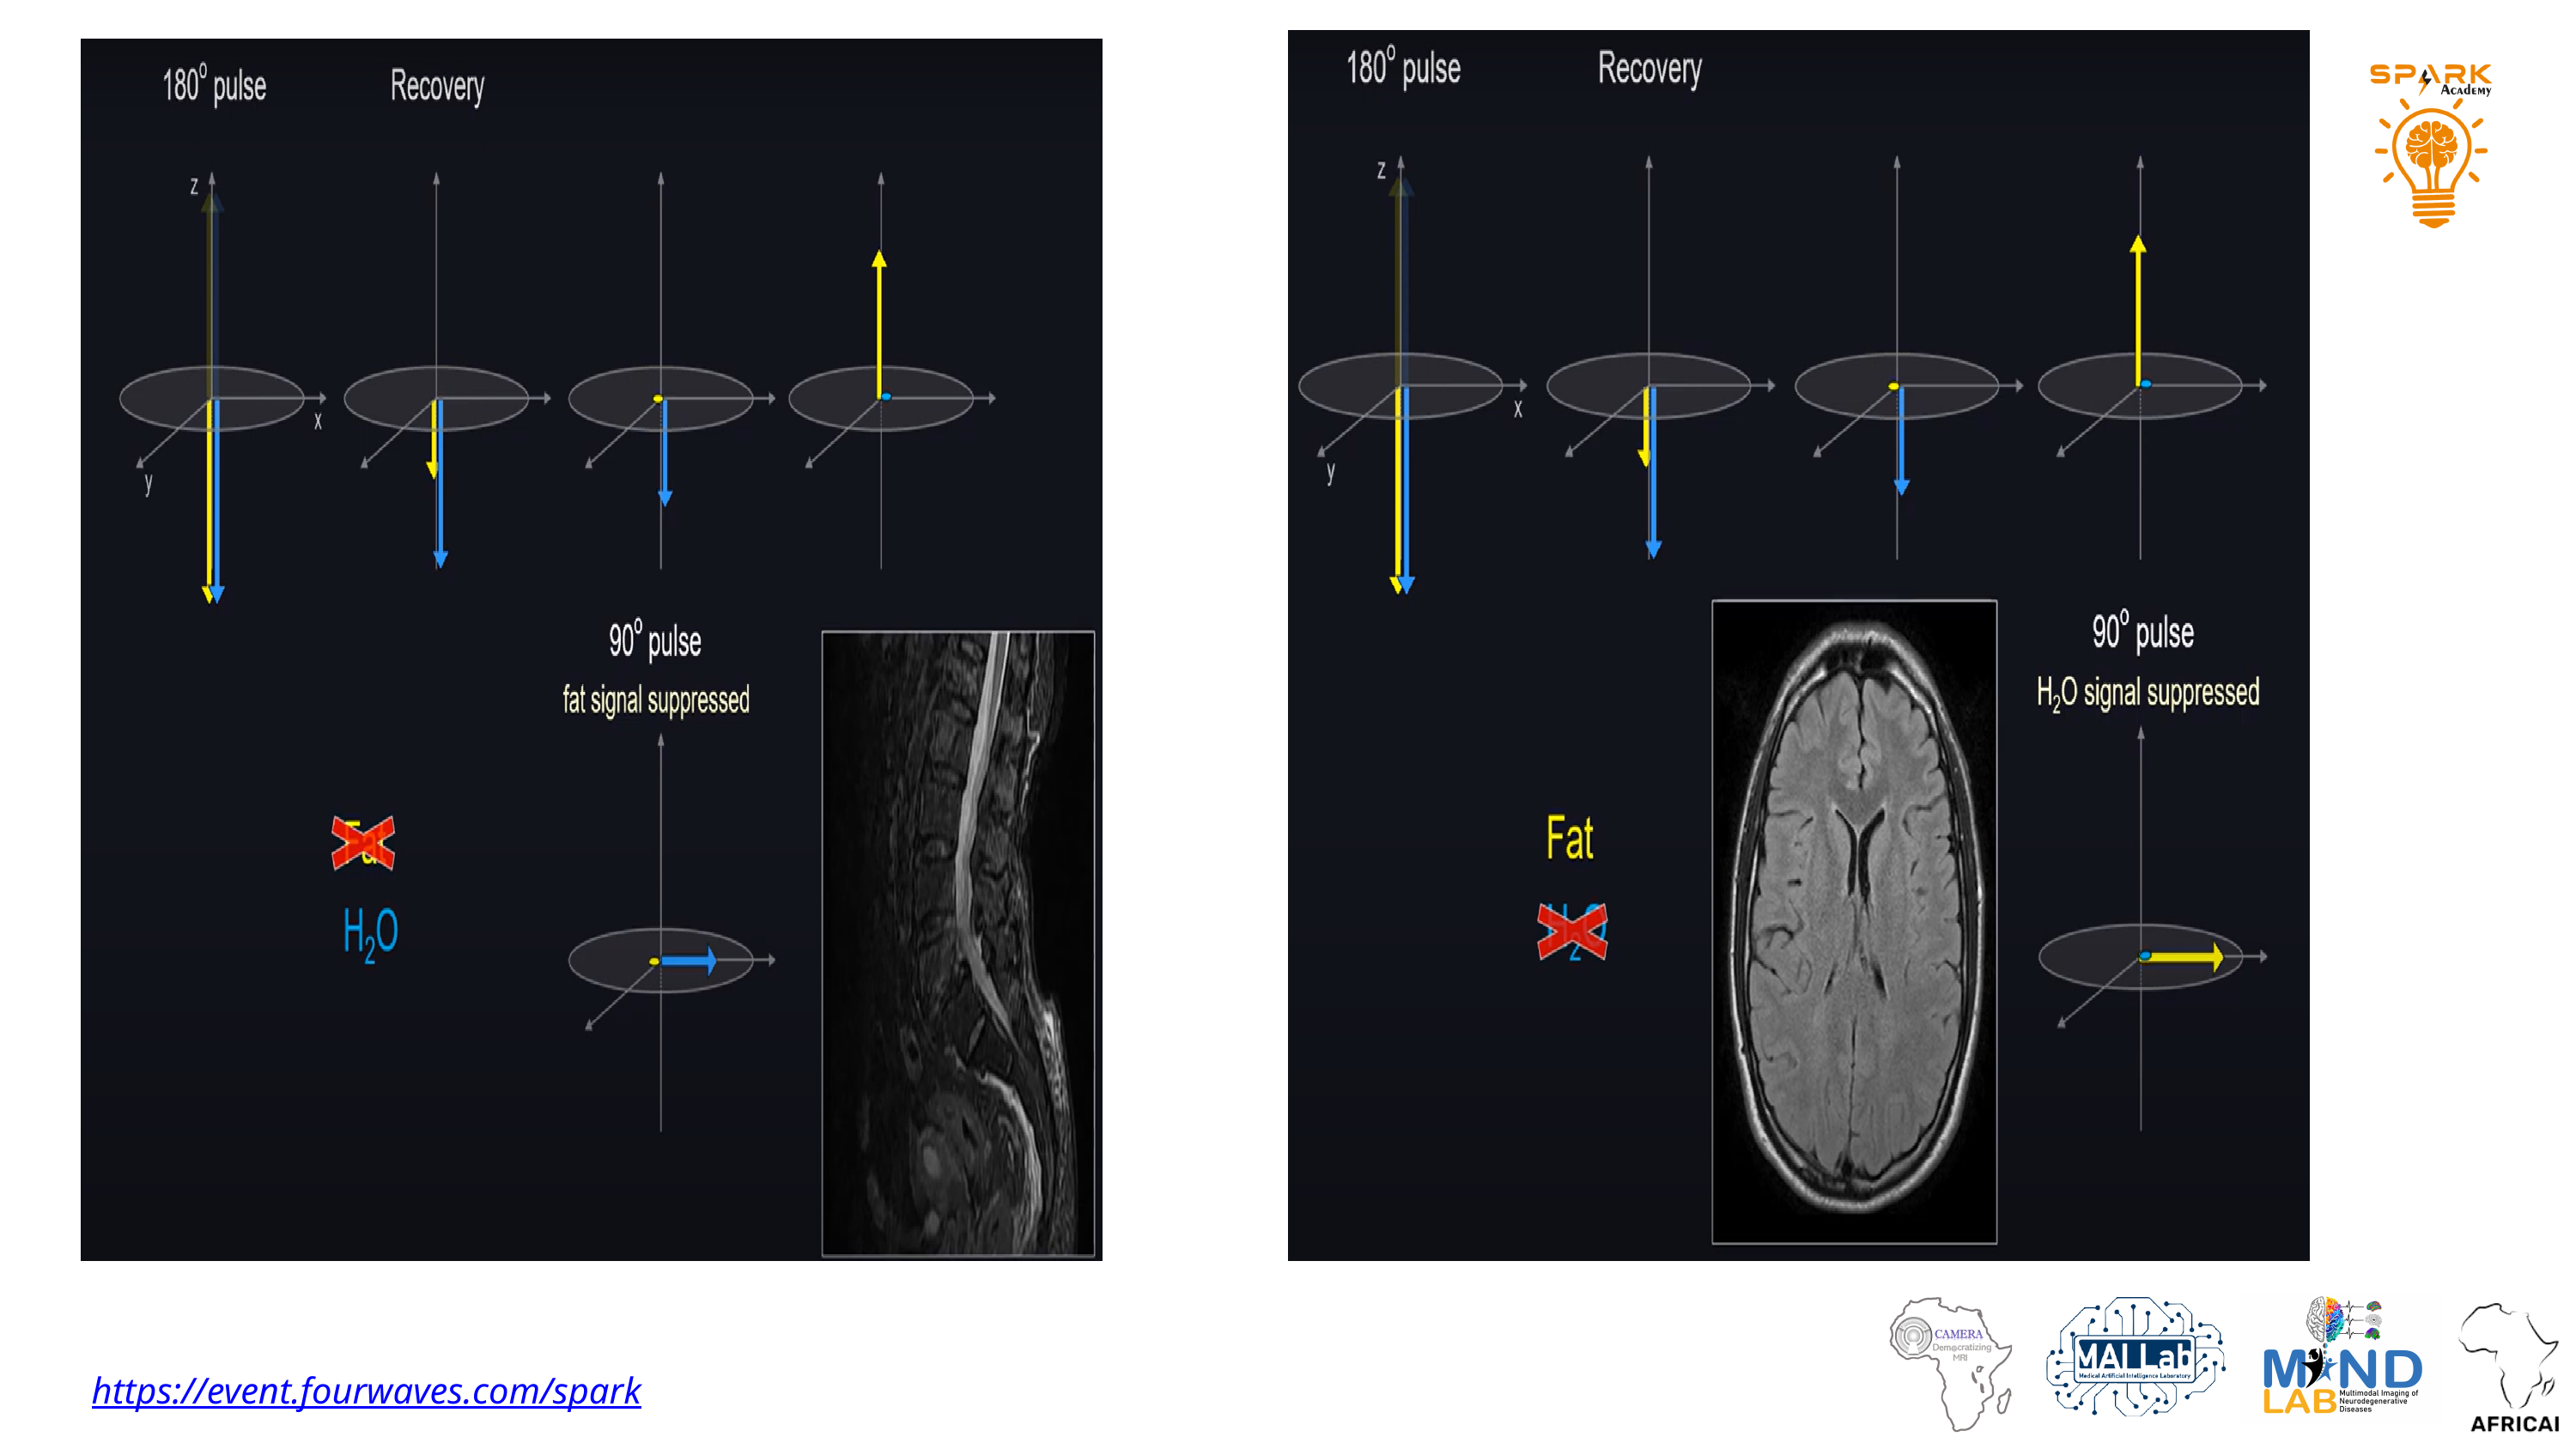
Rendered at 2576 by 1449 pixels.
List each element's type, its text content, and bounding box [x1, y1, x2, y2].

text_box https://event.fourwaves.com/spark [48, 1349, 685, 1417]
text_box [2370, 64, 2492, 228]
picture [1287, 29, 2310, 1261]
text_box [1888, 1292, 2568, 1433]
picture [81, 38, 1103, 1261]
